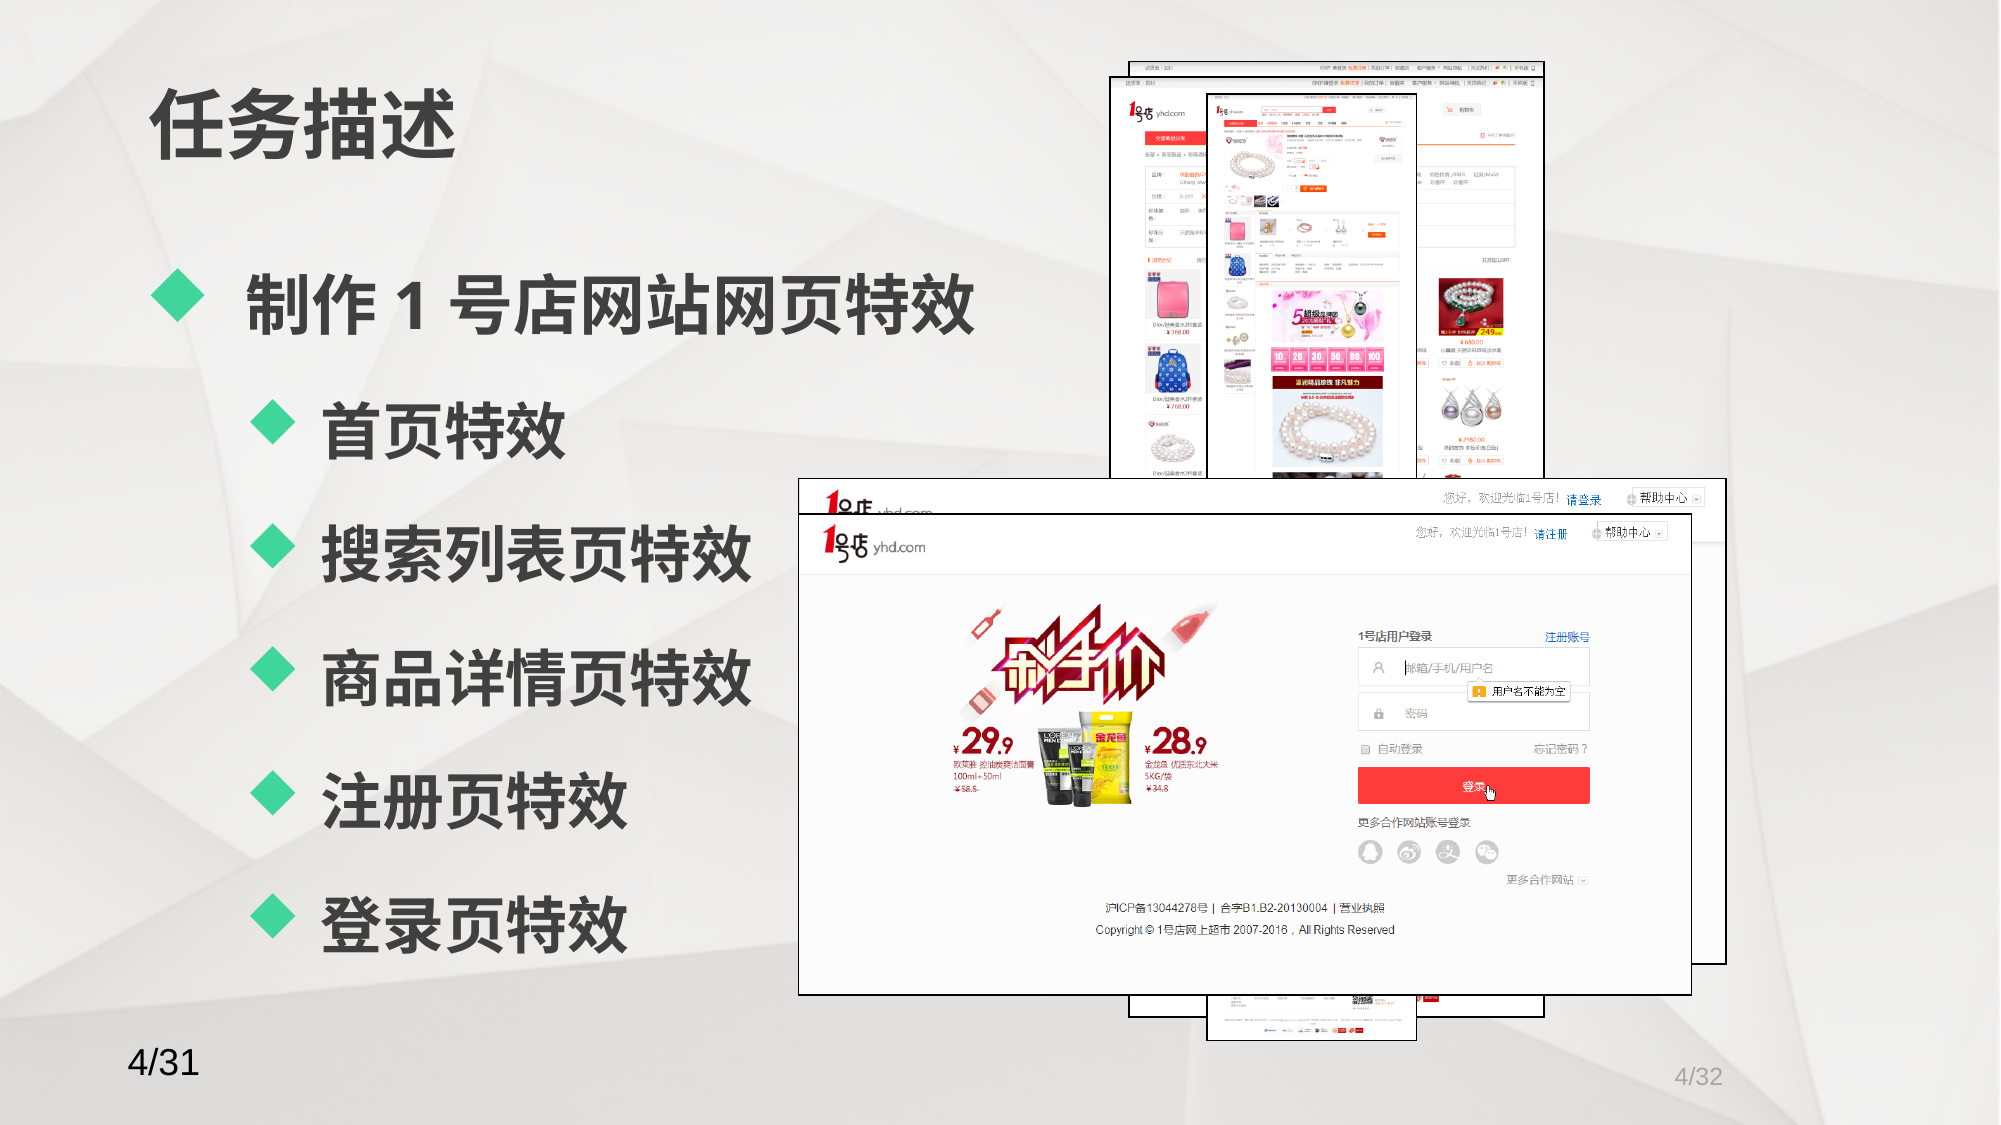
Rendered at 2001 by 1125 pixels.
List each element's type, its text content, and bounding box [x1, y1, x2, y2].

picture [0, 0, 2001, 1125]
slide_number /32 [1388, 1053, 1739, 1114]
title 任务描述 [129, 45, 1692, 201]
list 制作1号店网站网页特效 首页特效 搜索列表页特效 商品详情页特效 注册页特效 登录页特效 [1551, 214, 1880, 1006]
list 制作1号店网站网页特效 首页特效 搜索列表页特效 商品详情页特效 注册页特效 登录页特效 [126, 214, 1116, 1006]
